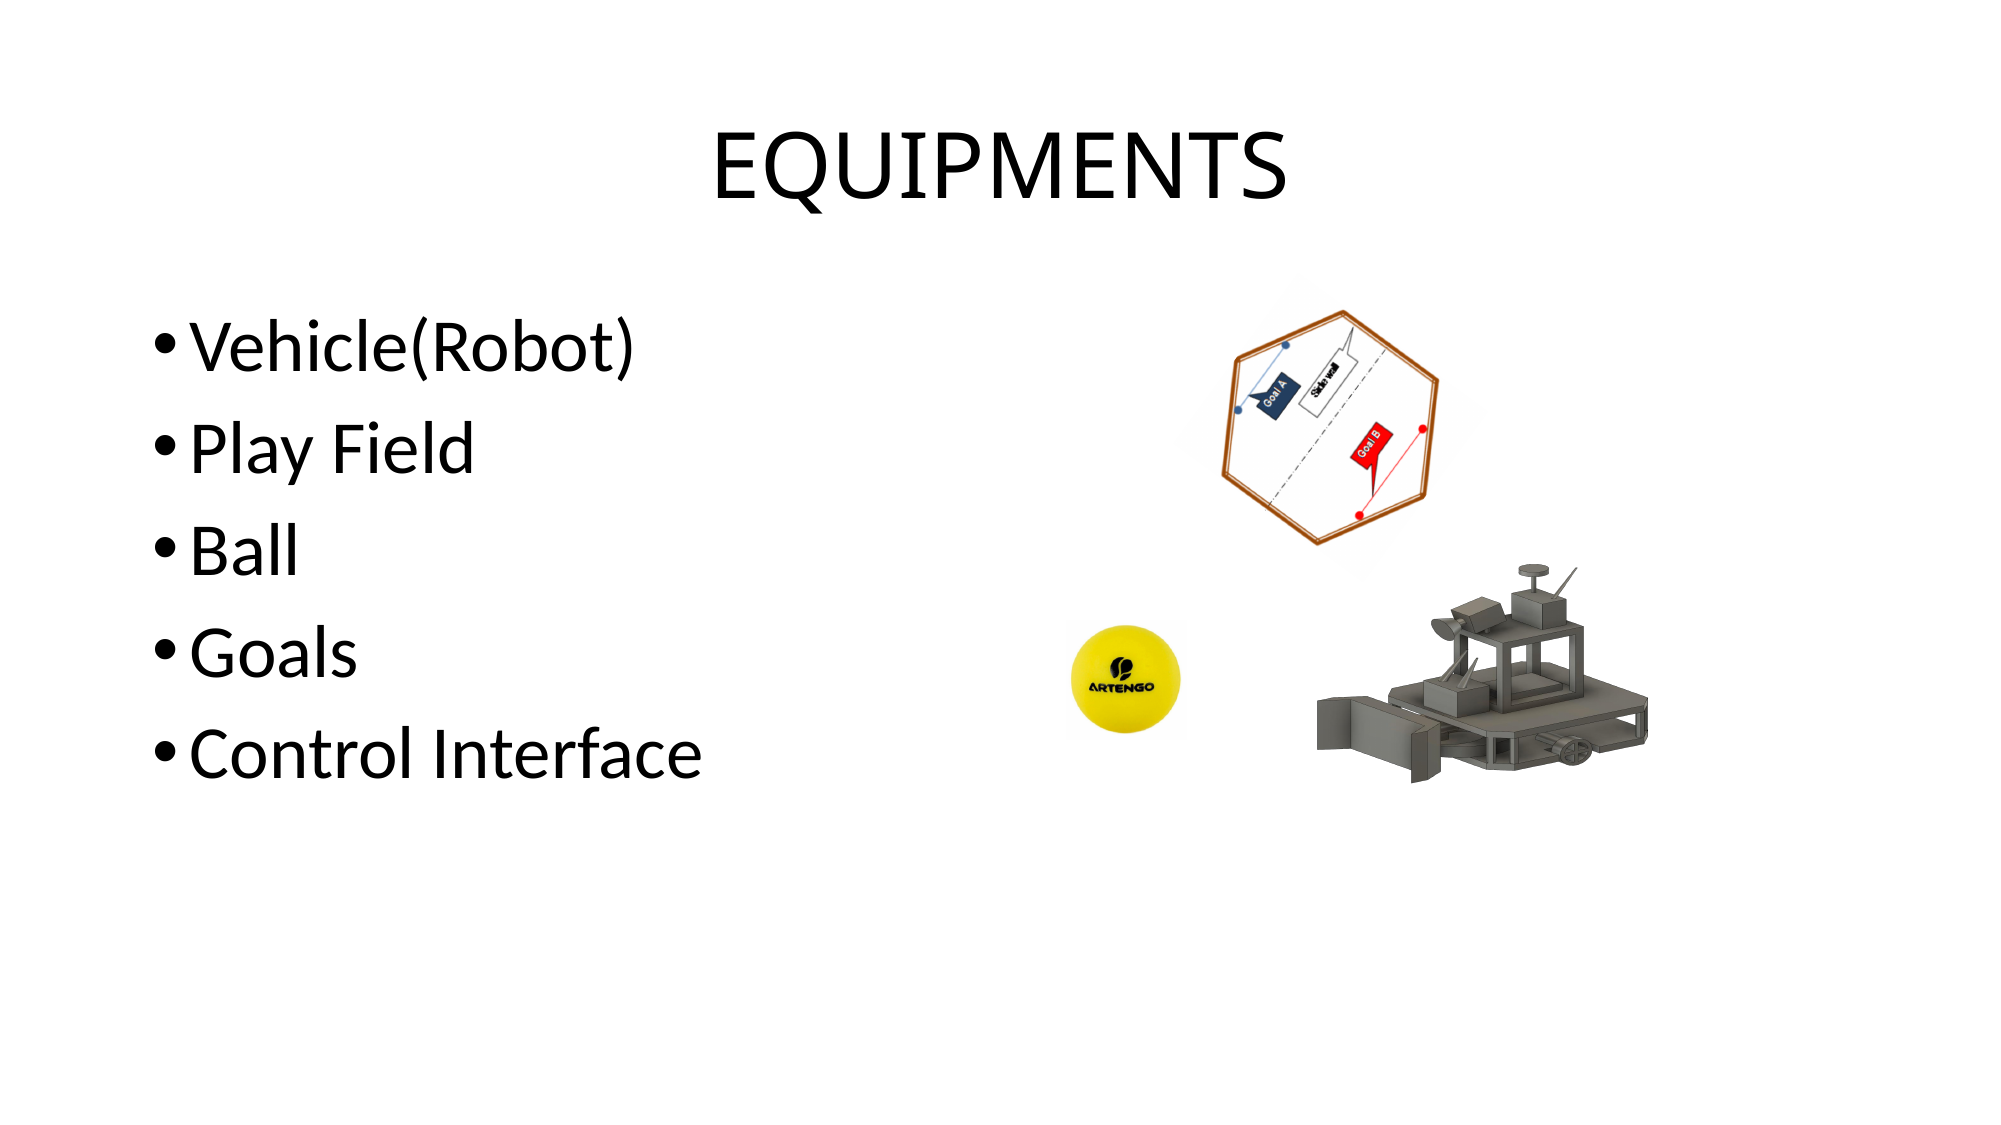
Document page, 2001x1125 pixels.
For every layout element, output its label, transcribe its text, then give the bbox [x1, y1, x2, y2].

picture [1058, 619, 1191, 740]
list Vehicle(Robot) Play Field Ball Goals Control Interface [137, 299, 1863, 1014]
picture [1173, 273, 1703, 786]
title EQUIPMENTS [137, 59, 1863, 278]
